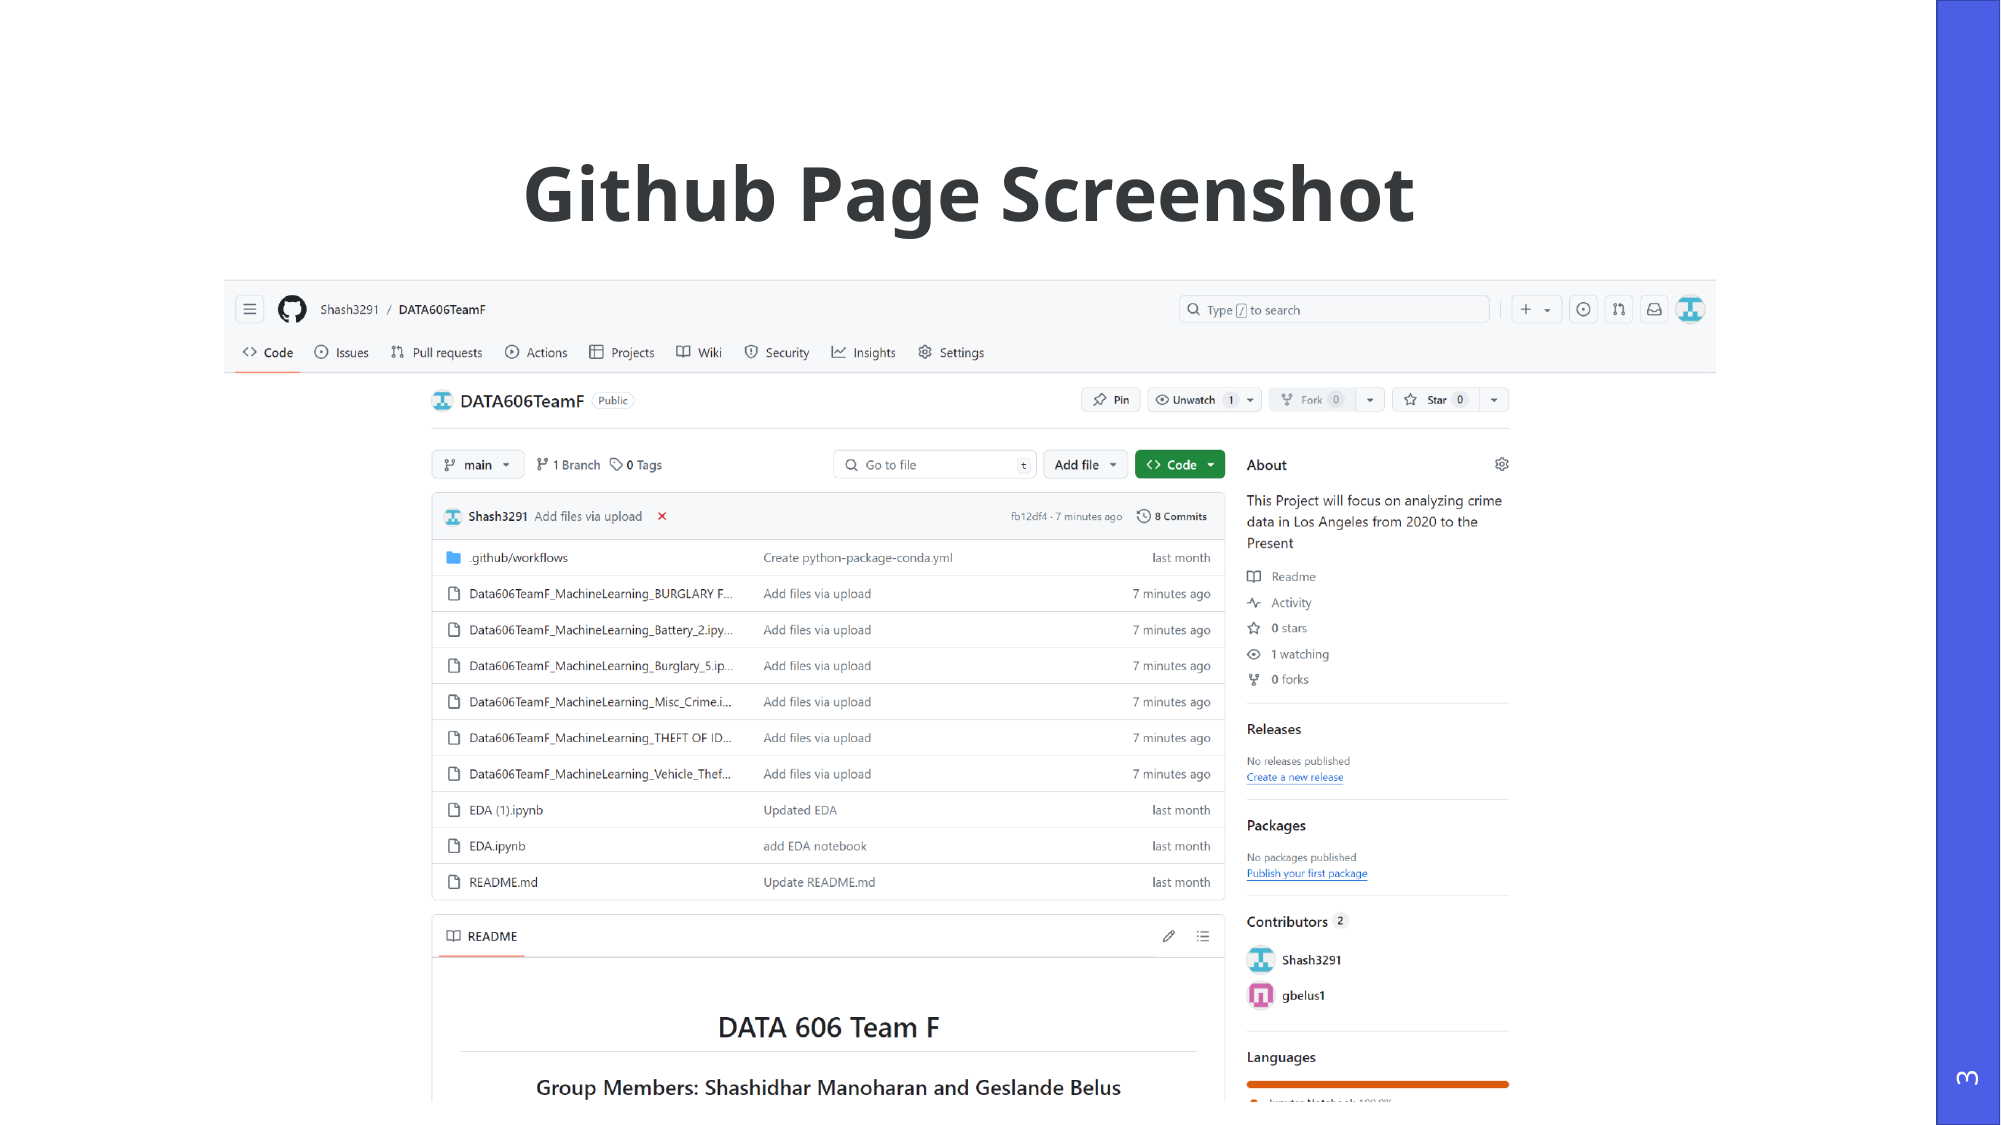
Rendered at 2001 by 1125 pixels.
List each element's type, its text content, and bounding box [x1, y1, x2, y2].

slide_number ‹#› [1937, 1032, 2000, 1125]
picture [223, 276, 1716, 1102]
title Github Page Screenshot [139, 143, 1800, 251]
